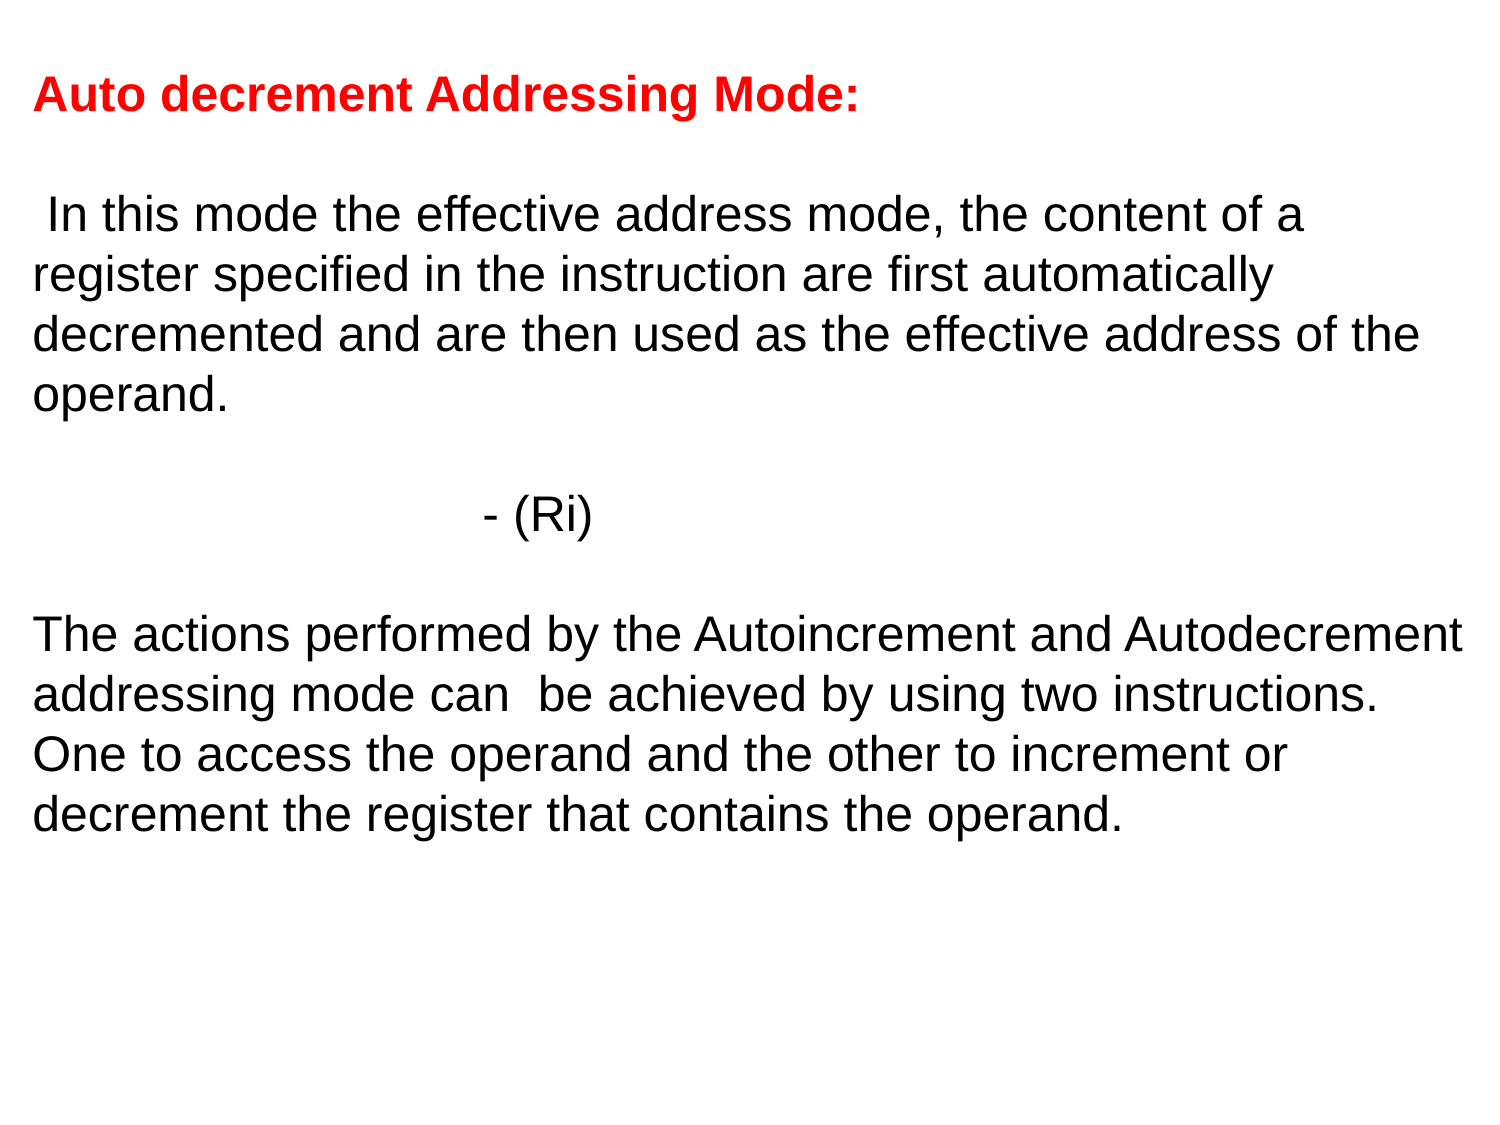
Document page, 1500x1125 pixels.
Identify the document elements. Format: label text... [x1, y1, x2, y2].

text_box Auto decrement Addressing Mode: In this mode the effective address mode, the content of a register specified in the instruction are first automatically decremented and are then used as the effective address of the operand. - (Ri) The actions performed by the Autoincrement and Autodecrement addressing mode can be achieved by using two instructions. One to access the operand and the other to increment or decrement the register that contains the operand. [17, 54, 1500, 850]
